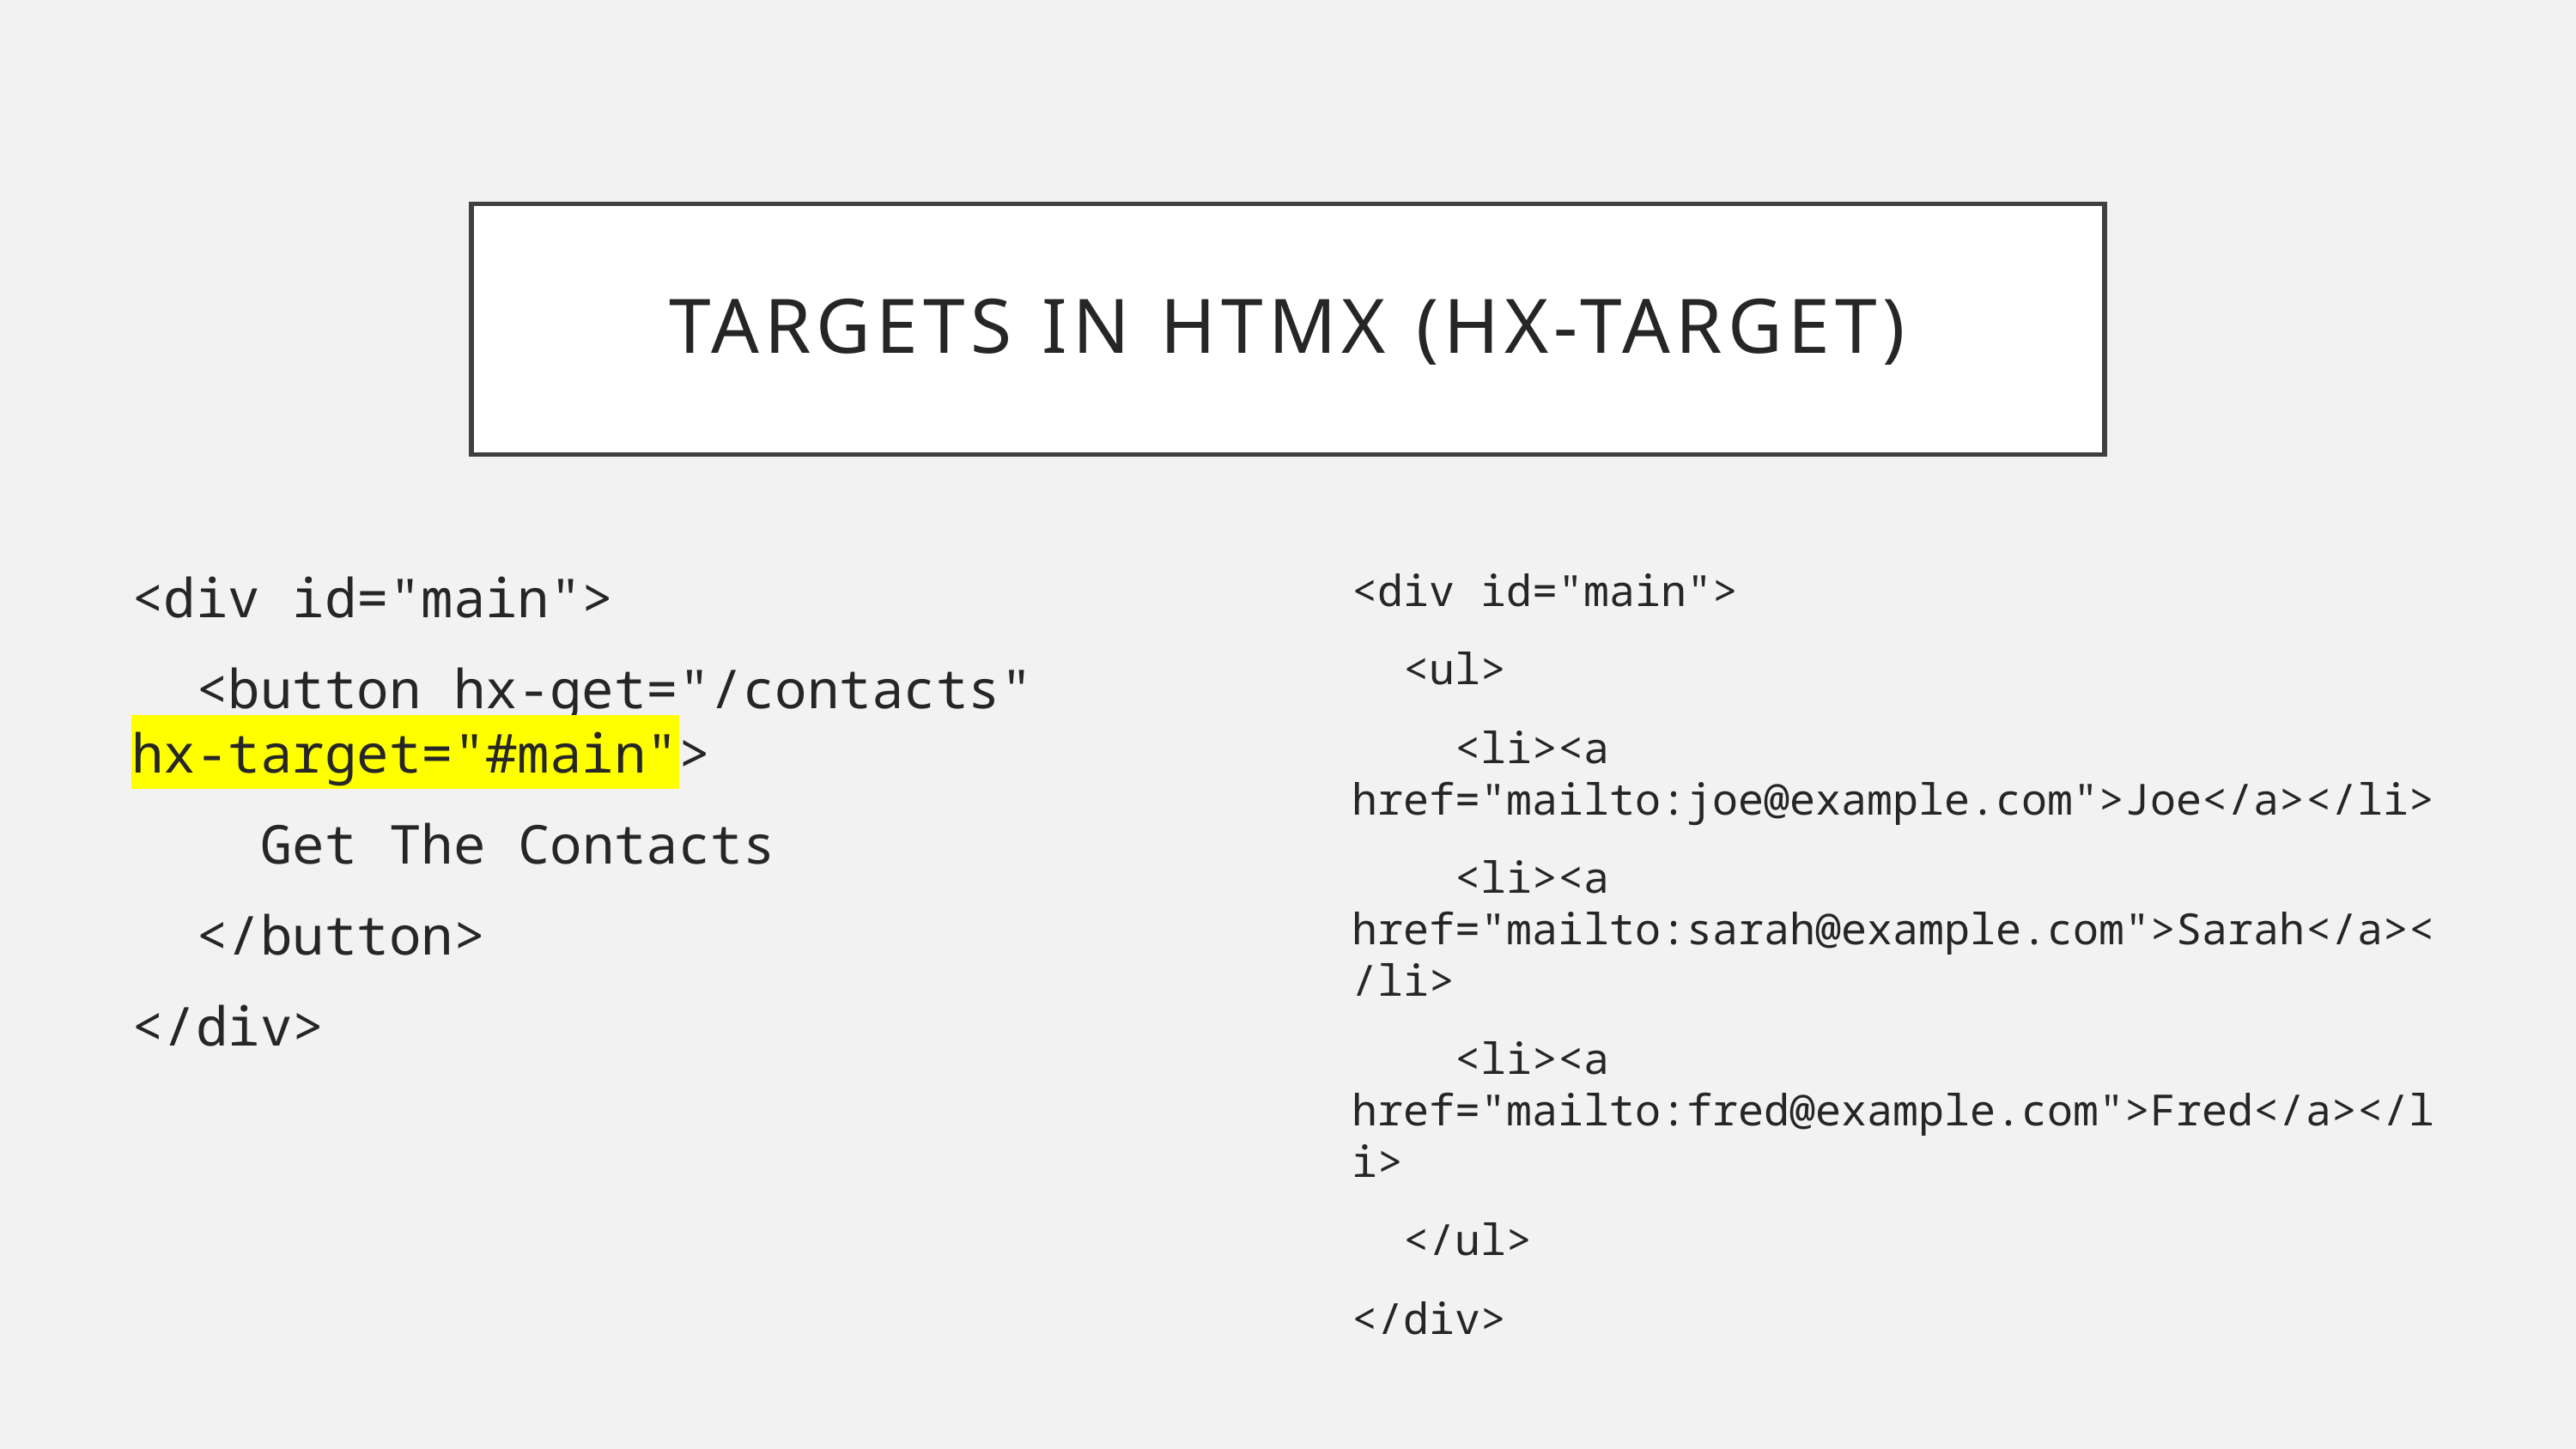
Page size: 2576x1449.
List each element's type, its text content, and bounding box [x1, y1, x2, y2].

title Targets in htmx (hx-target) [469, 202, 2107, 457]
list <div id="main"> <button hx-get="/contacts" hx-target="#main"> Get The Contacts </button> </div> [118, 557, 1110, 1213]
list <div id="main"> <ul> <li><a href="mailto:joe@example.com">Joe</a></li> <li><a href="mailto:sarah@example.com">Sarah</a></li> <li><a href="mailto:fred@example.com">Fred</a></li> </ul> </div> [1339, 557, 2470, 1213]
